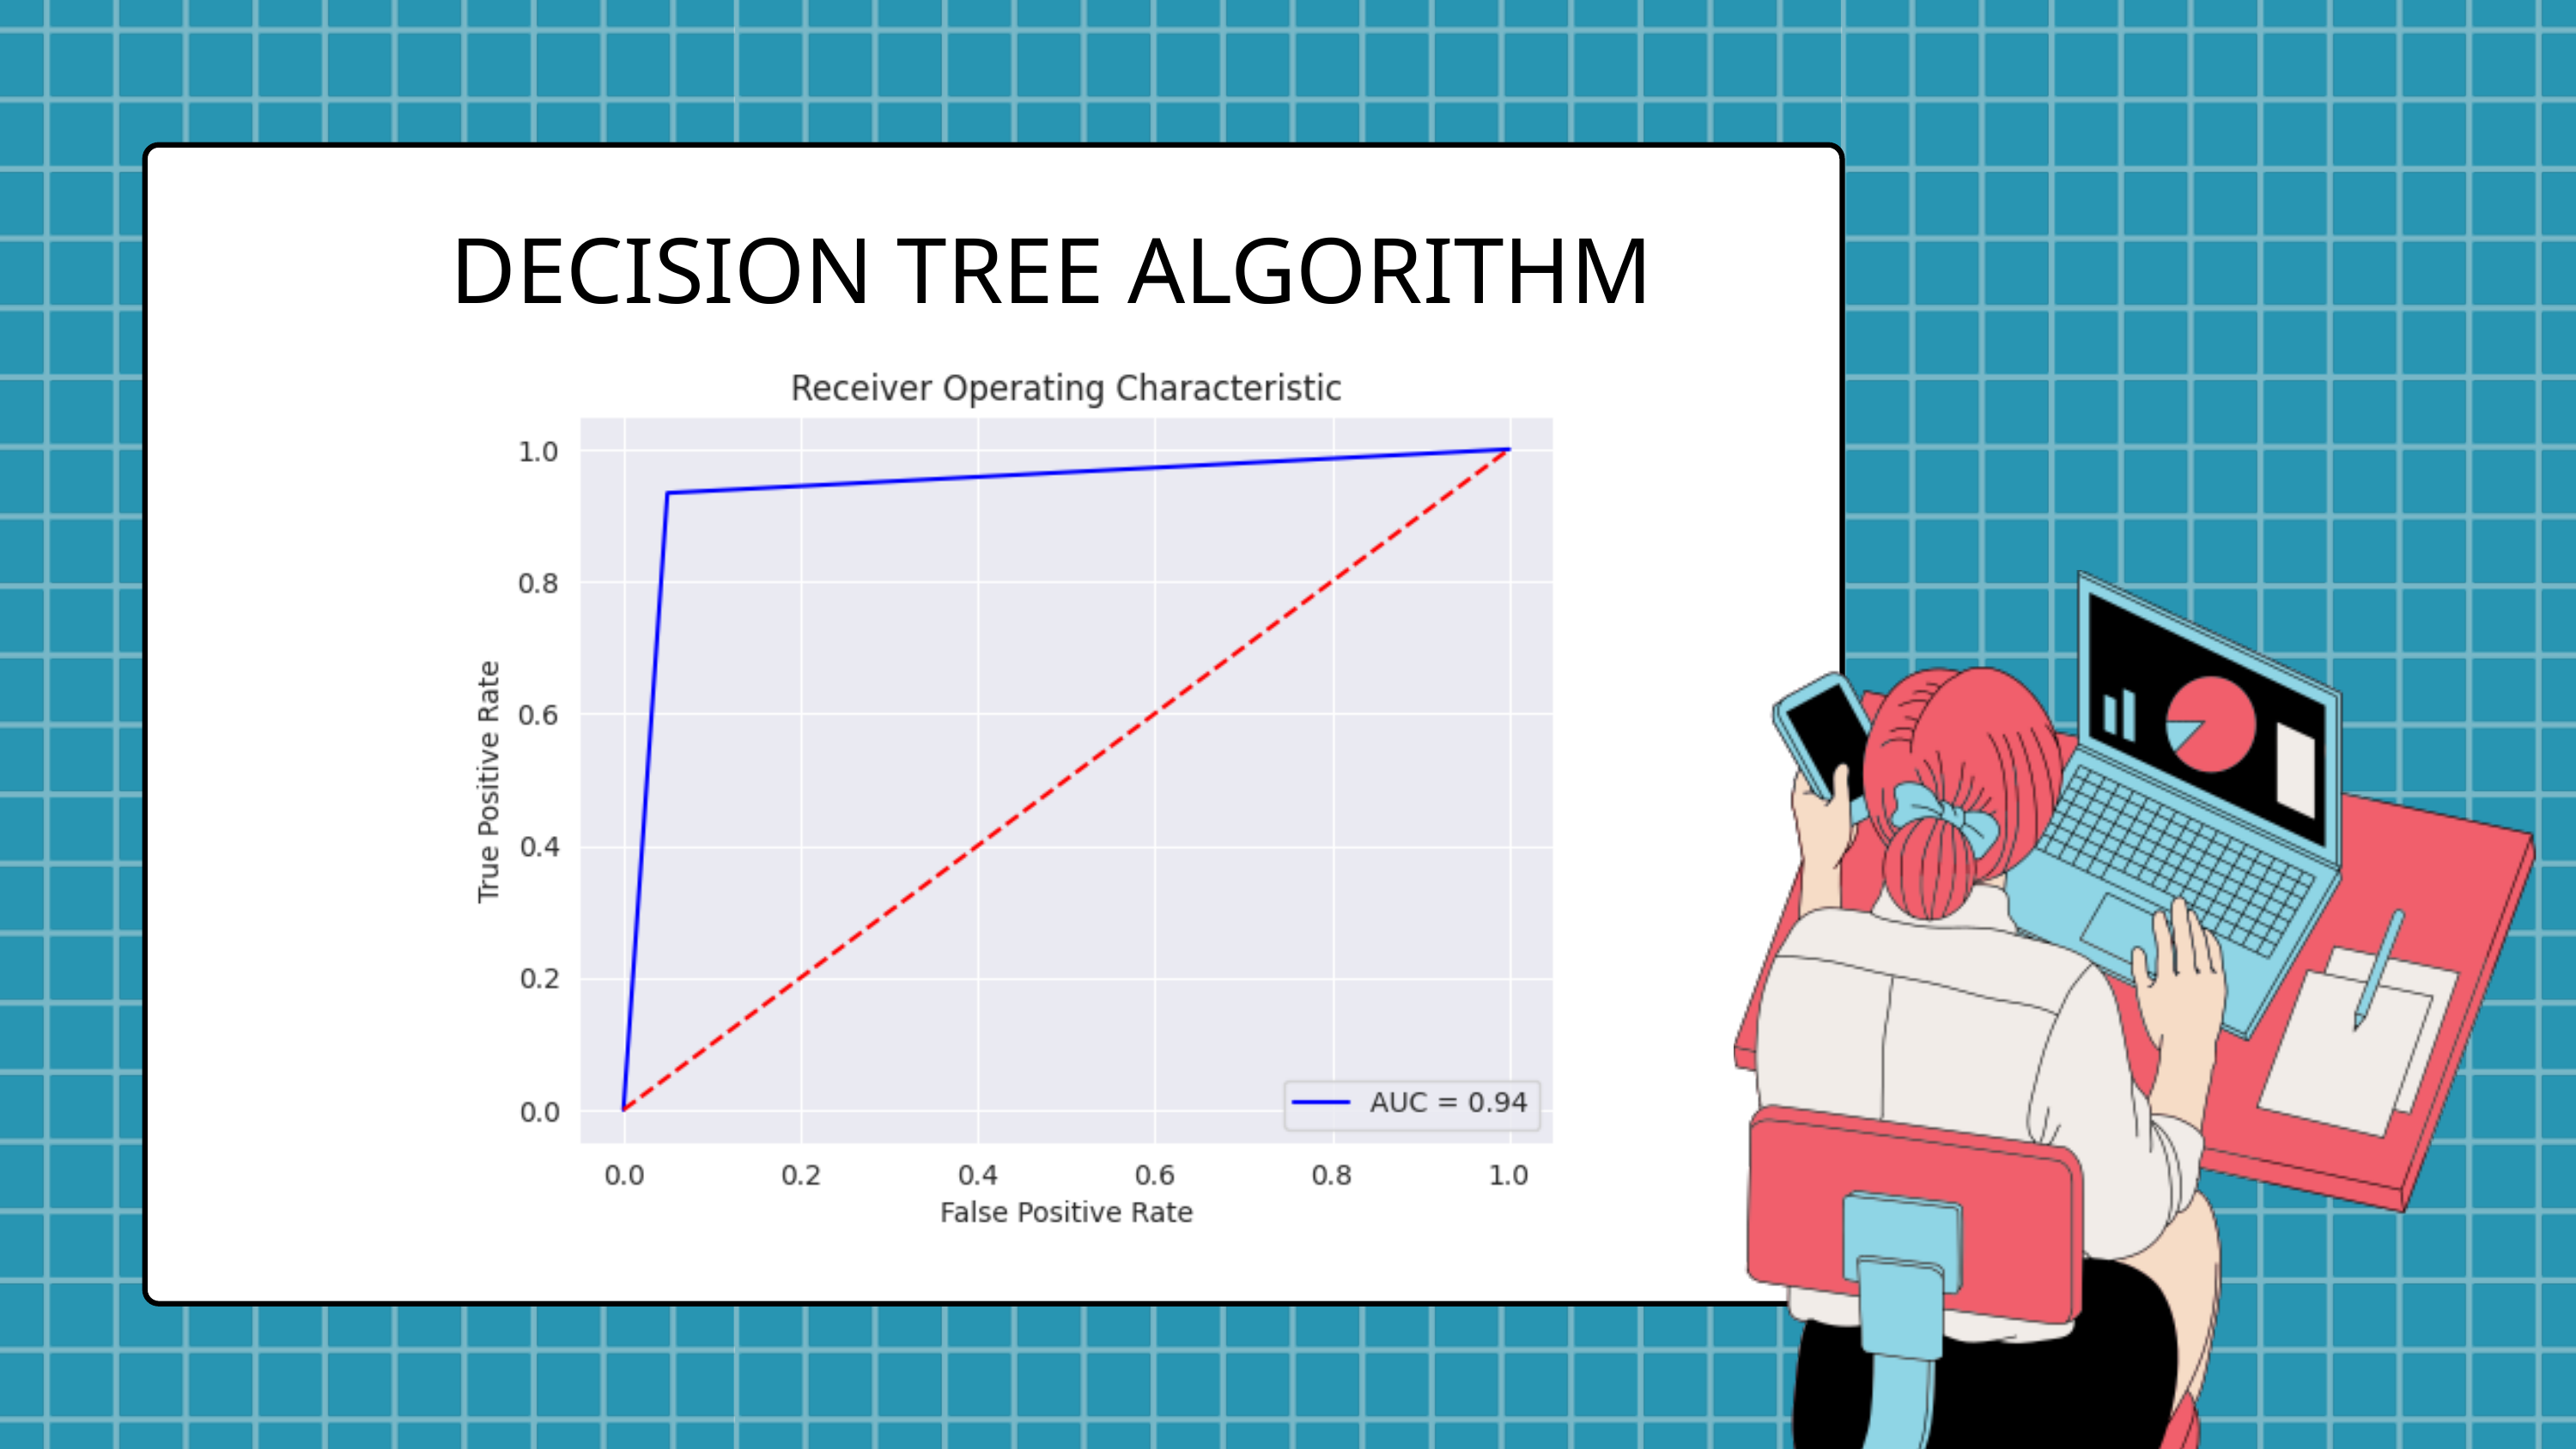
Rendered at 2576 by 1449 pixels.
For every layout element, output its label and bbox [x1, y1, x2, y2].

text_box [736, 1312, 1734, 1449]
text_box [0, 0, 736, 1449]
text_box [1734, 570, 2537, 1449]
text_box [1840, 0, 2576, 1449]
text_box [144, 144, 1843, 1304]
text_box [736, 0, 1840, 144]
